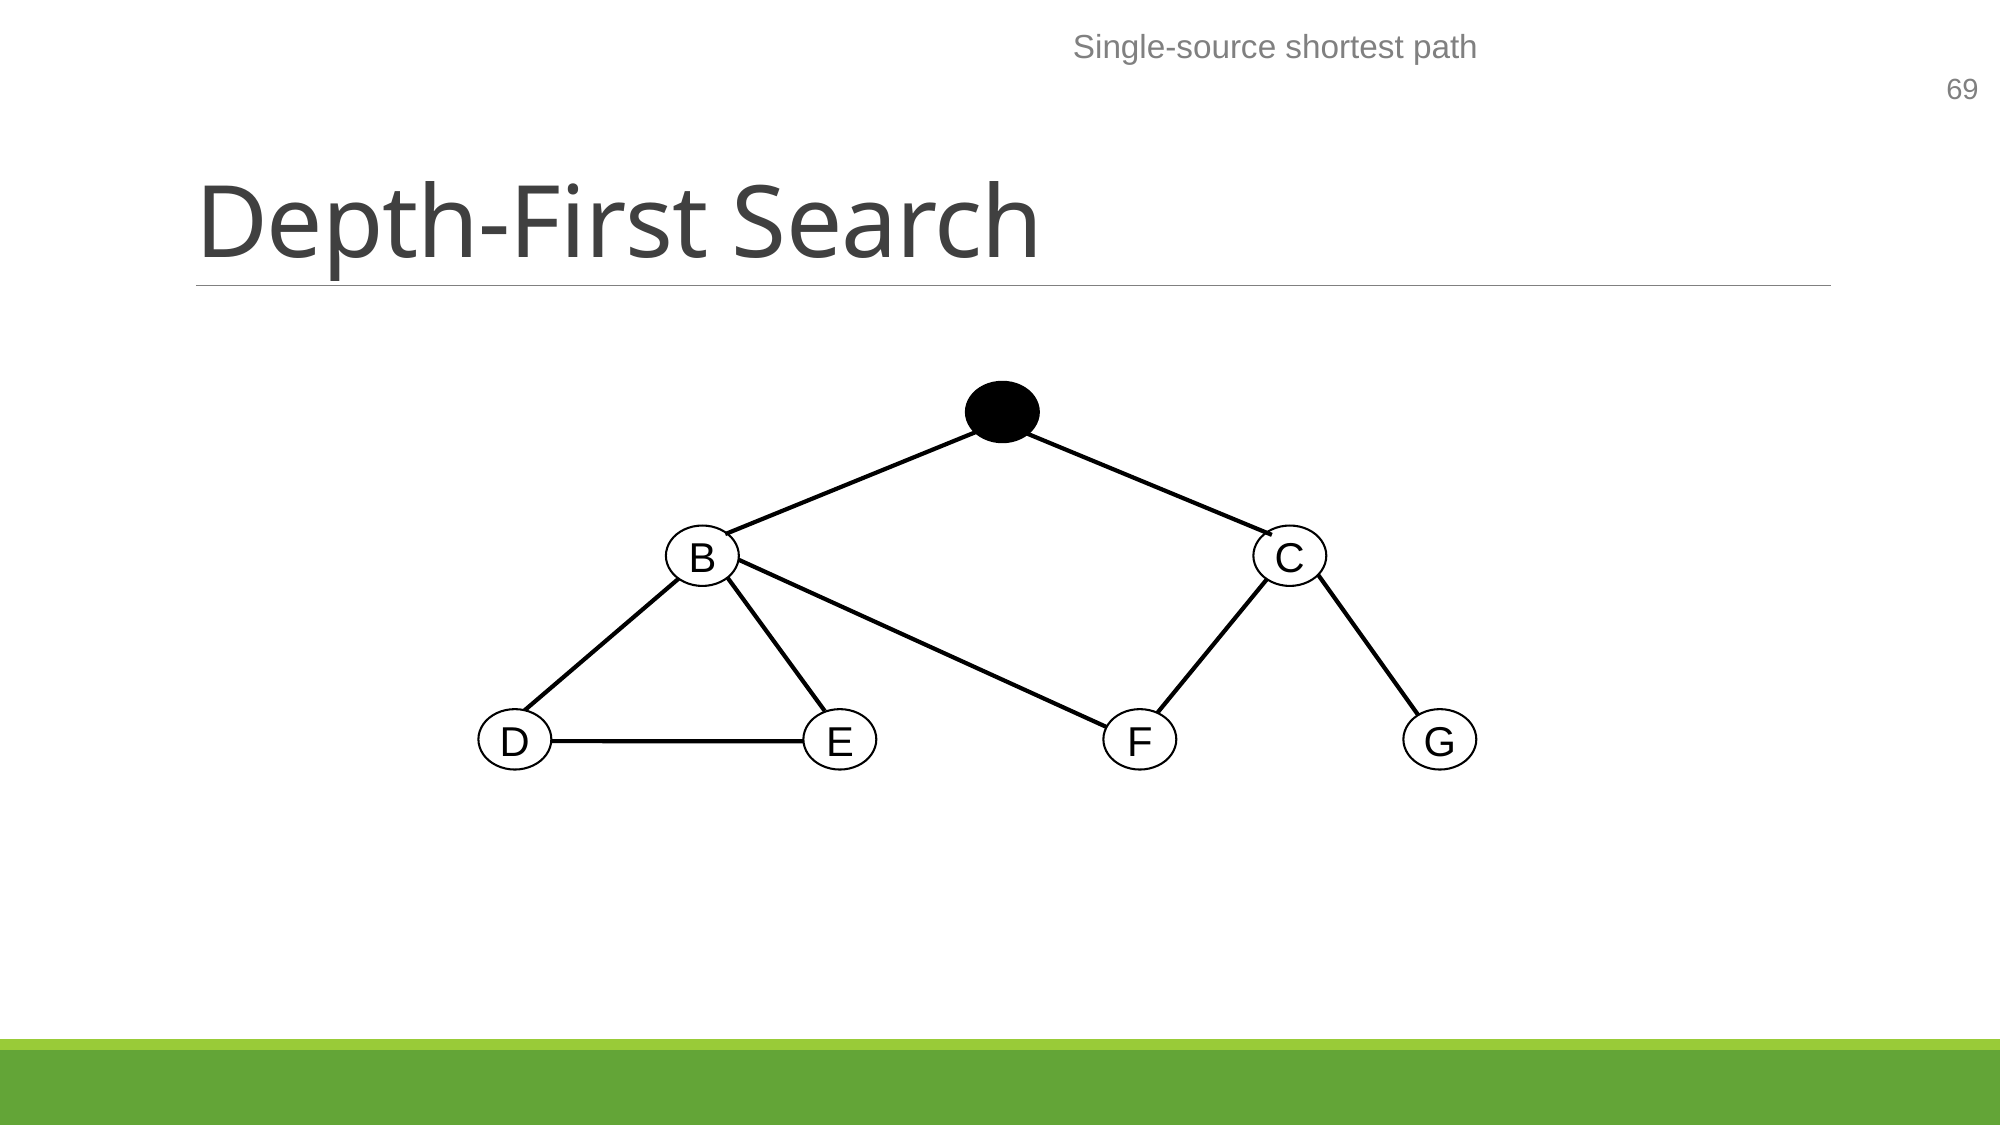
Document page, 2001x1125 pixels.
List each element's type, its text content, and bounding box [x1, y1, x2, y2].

text_box [1103, 719, 1112, 759]
text_box [803, 720, 811, 758]
text_box [665, 537, 673, 574]
text_box [545, 722, 552, 757]
text_box F [1112, 707, 1168, 772]
list [362, 324, 1638, 1000]
text_box [965, 394, 973, 430]
text_box C [1259, 523, 1320, 588]
text_box [1032, 394, 1039, 430]
text_box [732, 538, 739, 574]
text_box D [484, 707, 545, 772]
text_box [1320, 538, 1327, 573]
text_box A [973, 379, 1032, 445]
text_box E [811, 707, 869, 772]
text_box G [1408, 707, 1471, 772]
text_box B [673, 523, 732, 588]
text_box [1403, 724, 1408, 754]
text_box [1168, 720, 1177, 759]
title Depth-First Search [180, 47, 1830, 285]
text_box [1471, 723, 1477, 755]
text_box [869, 721, 877, 758]
text_box [1253, 539, 1259, 572]
text_box [478, 723, 484, 756]
